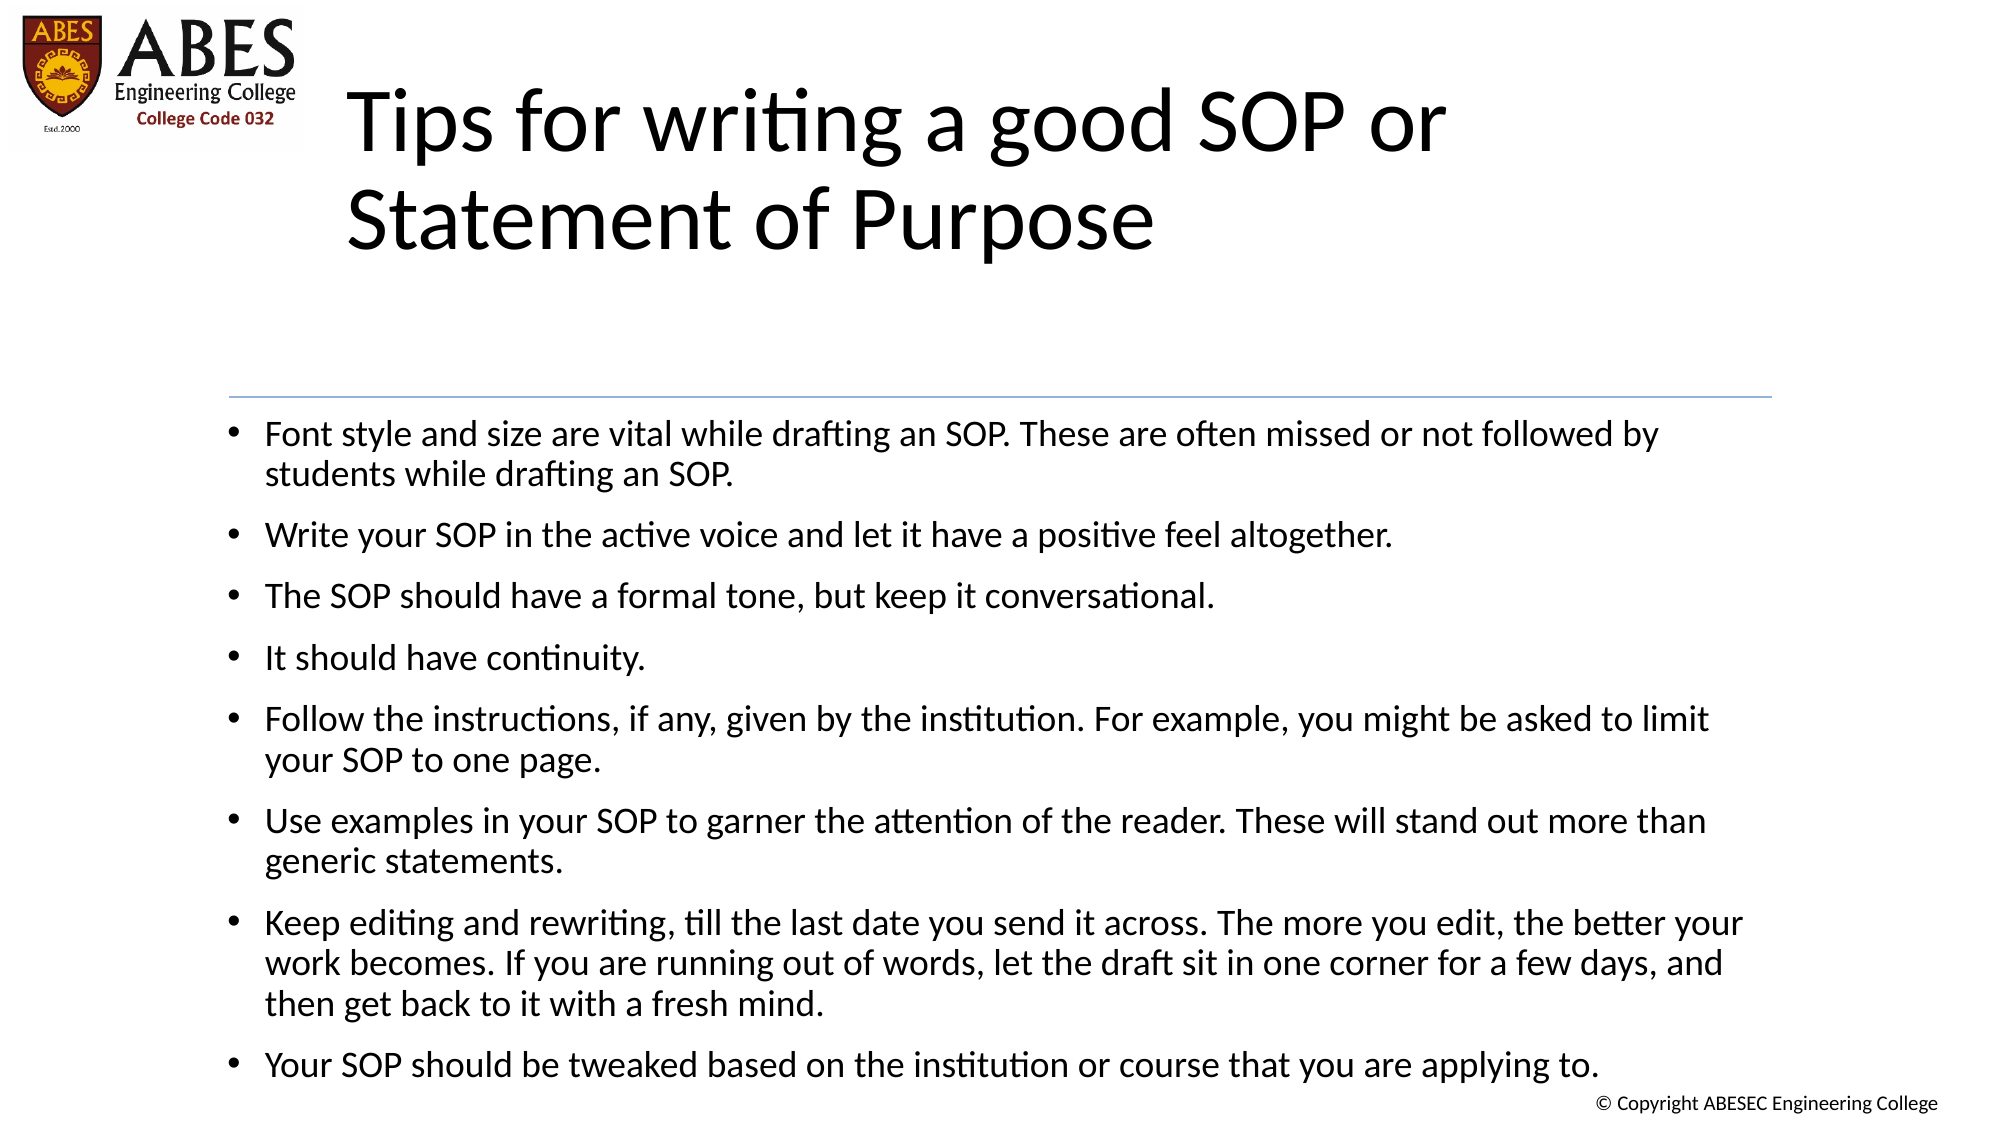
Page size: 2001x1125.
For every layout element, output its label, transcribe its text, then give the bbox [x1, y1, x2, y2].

list Font style and size are vital while drafting an SOP. These are often missed or not followed by students while drafting an SOP. Write your SOP in the active voice and let it have a positive feel altogether. The SOP should have a formal tone, but keep it conversational. It should have continuity. Follow the instructions, if any, given by the institution. For example, you might be asked to limit your SOP to one page. Use examples in your SOP to garner the attention of the reader. These will stand out more than generic statements. Keep editing and rewriting, till the last date you send it across. The more you edit, the better your work becomes. If you are running out of words, let the draft sit in one corner for a few days, and then get back to it with a fresh mind. Your SOP should be tweaked based on the institution or course that you are applying to. [212, 406, 1788, 964]
title Tips for writing a good SOP or Statement of Purpose [331, 64, 1788, 263]
picture [7, 5, 304, 151]
